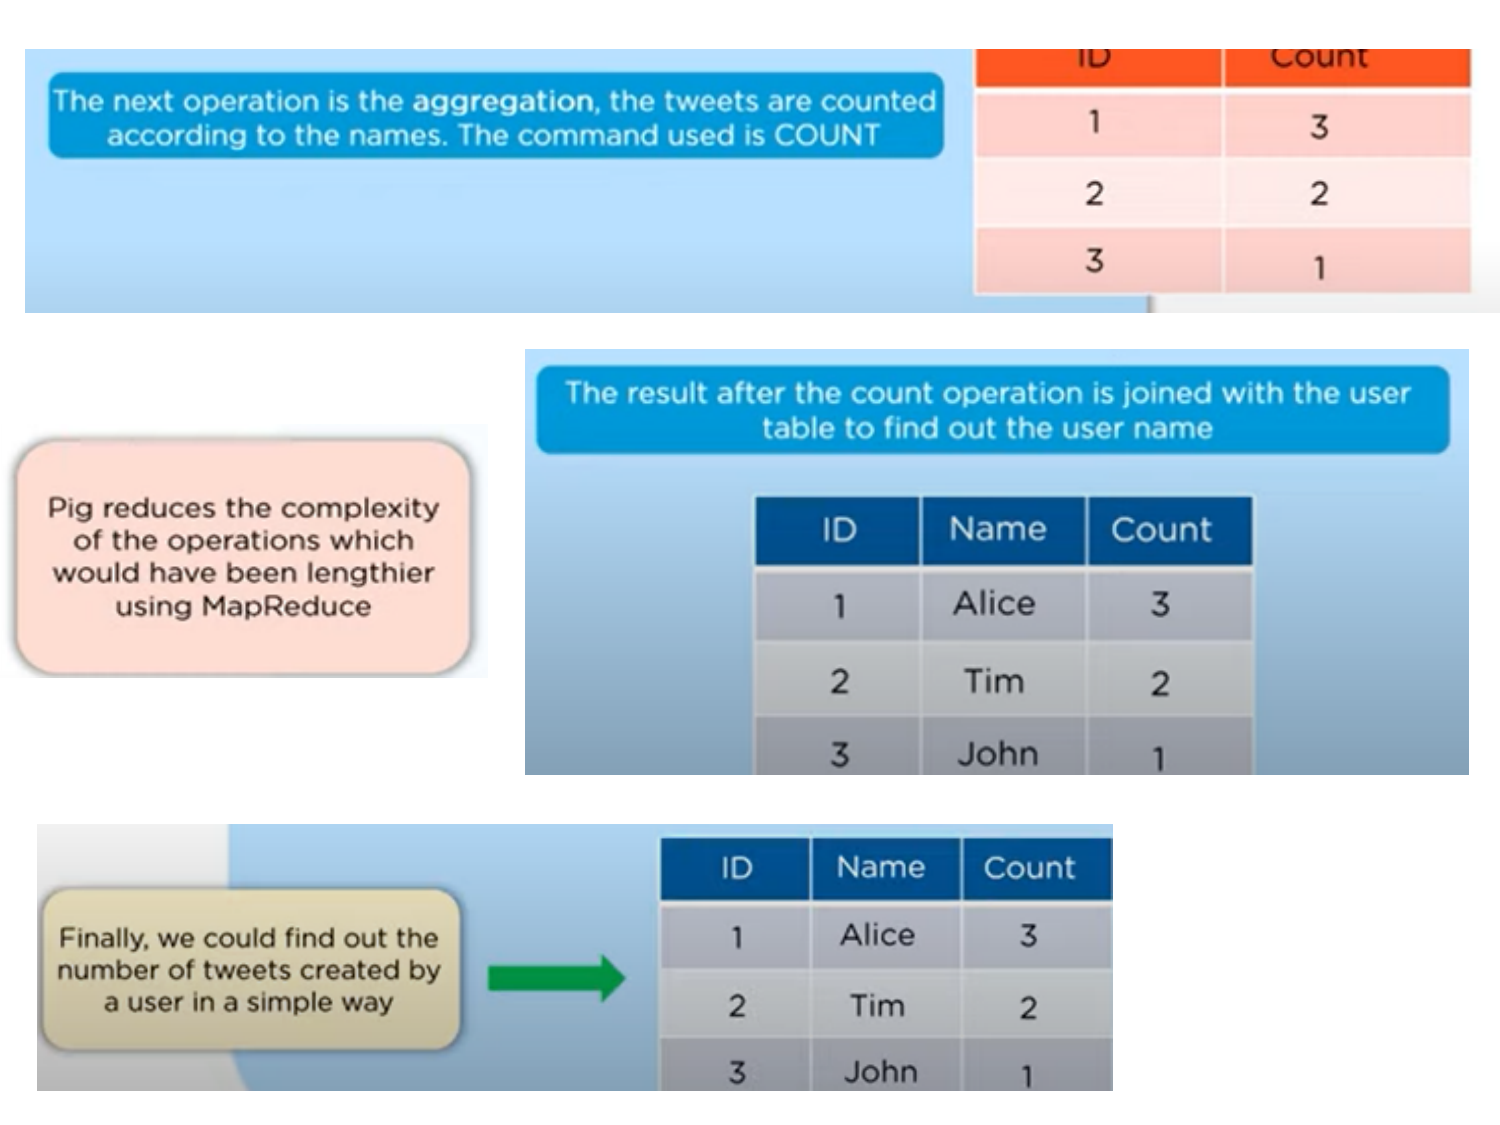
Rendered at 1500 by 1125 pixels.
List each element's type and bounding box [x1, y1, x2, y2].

picture [0, 424, 488, 678]
picture [524, 349, 1469, 776]
picture [37, 824, 1113, 1092]
list [25, 49, 1500, 313]
